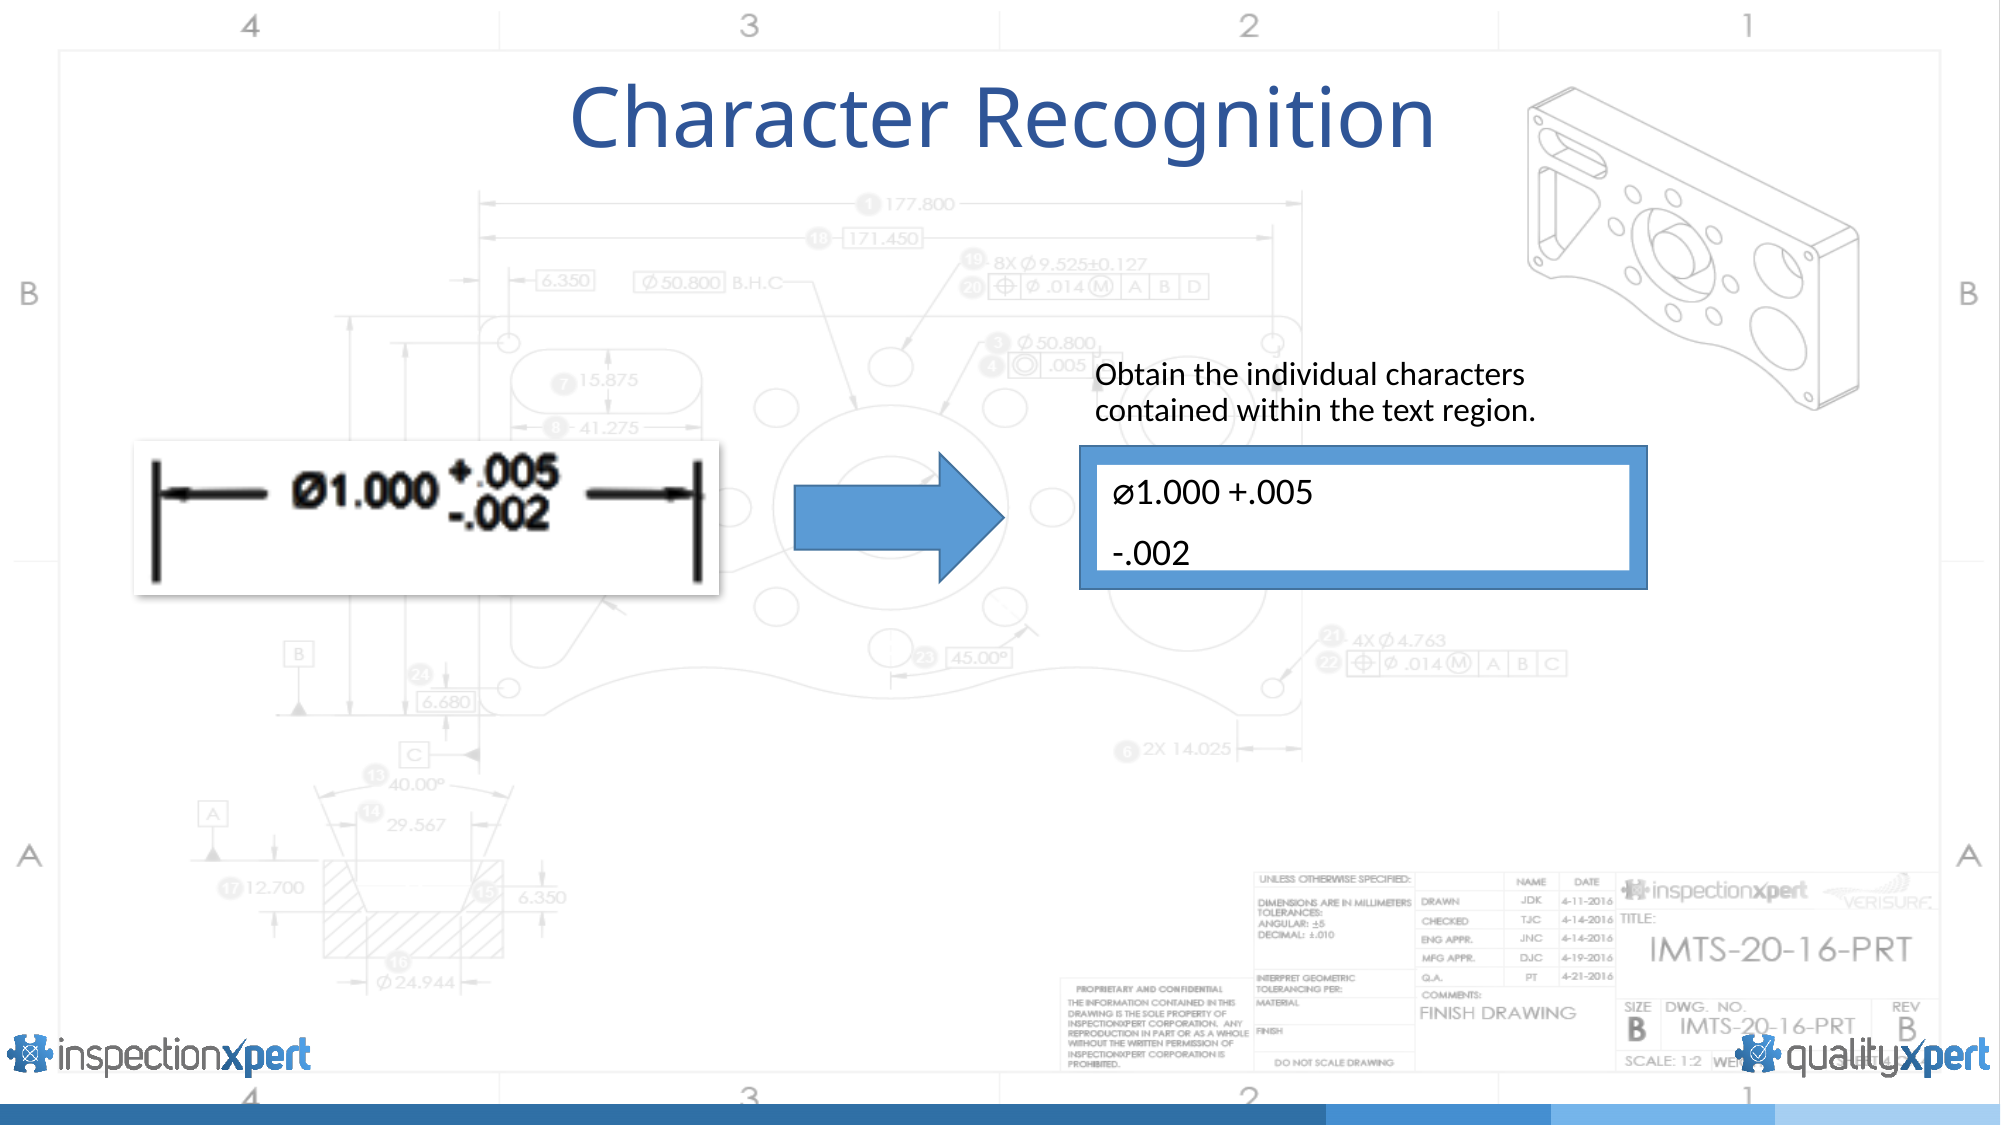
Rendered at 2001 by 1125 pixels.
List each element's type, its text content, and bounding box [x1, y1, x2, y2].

picture [0, 1026, 321, 1086]
text_box [1079, 445, 1648, 590]
text_box [793, 450, 1006, 585]
picture [134, 441, 719, 595]
text_box Obtain the individual characters contained within the text region. [1080, 349, 1647, 442]
title Character Recognition [61, 59, 1947, 183]
picture [0, 1104, 2001, 1125]
list ⌀1.000 +.005 -.002 [1097, 464, 1630, 571]
picture [1724, 1026, 2001, 1086]
